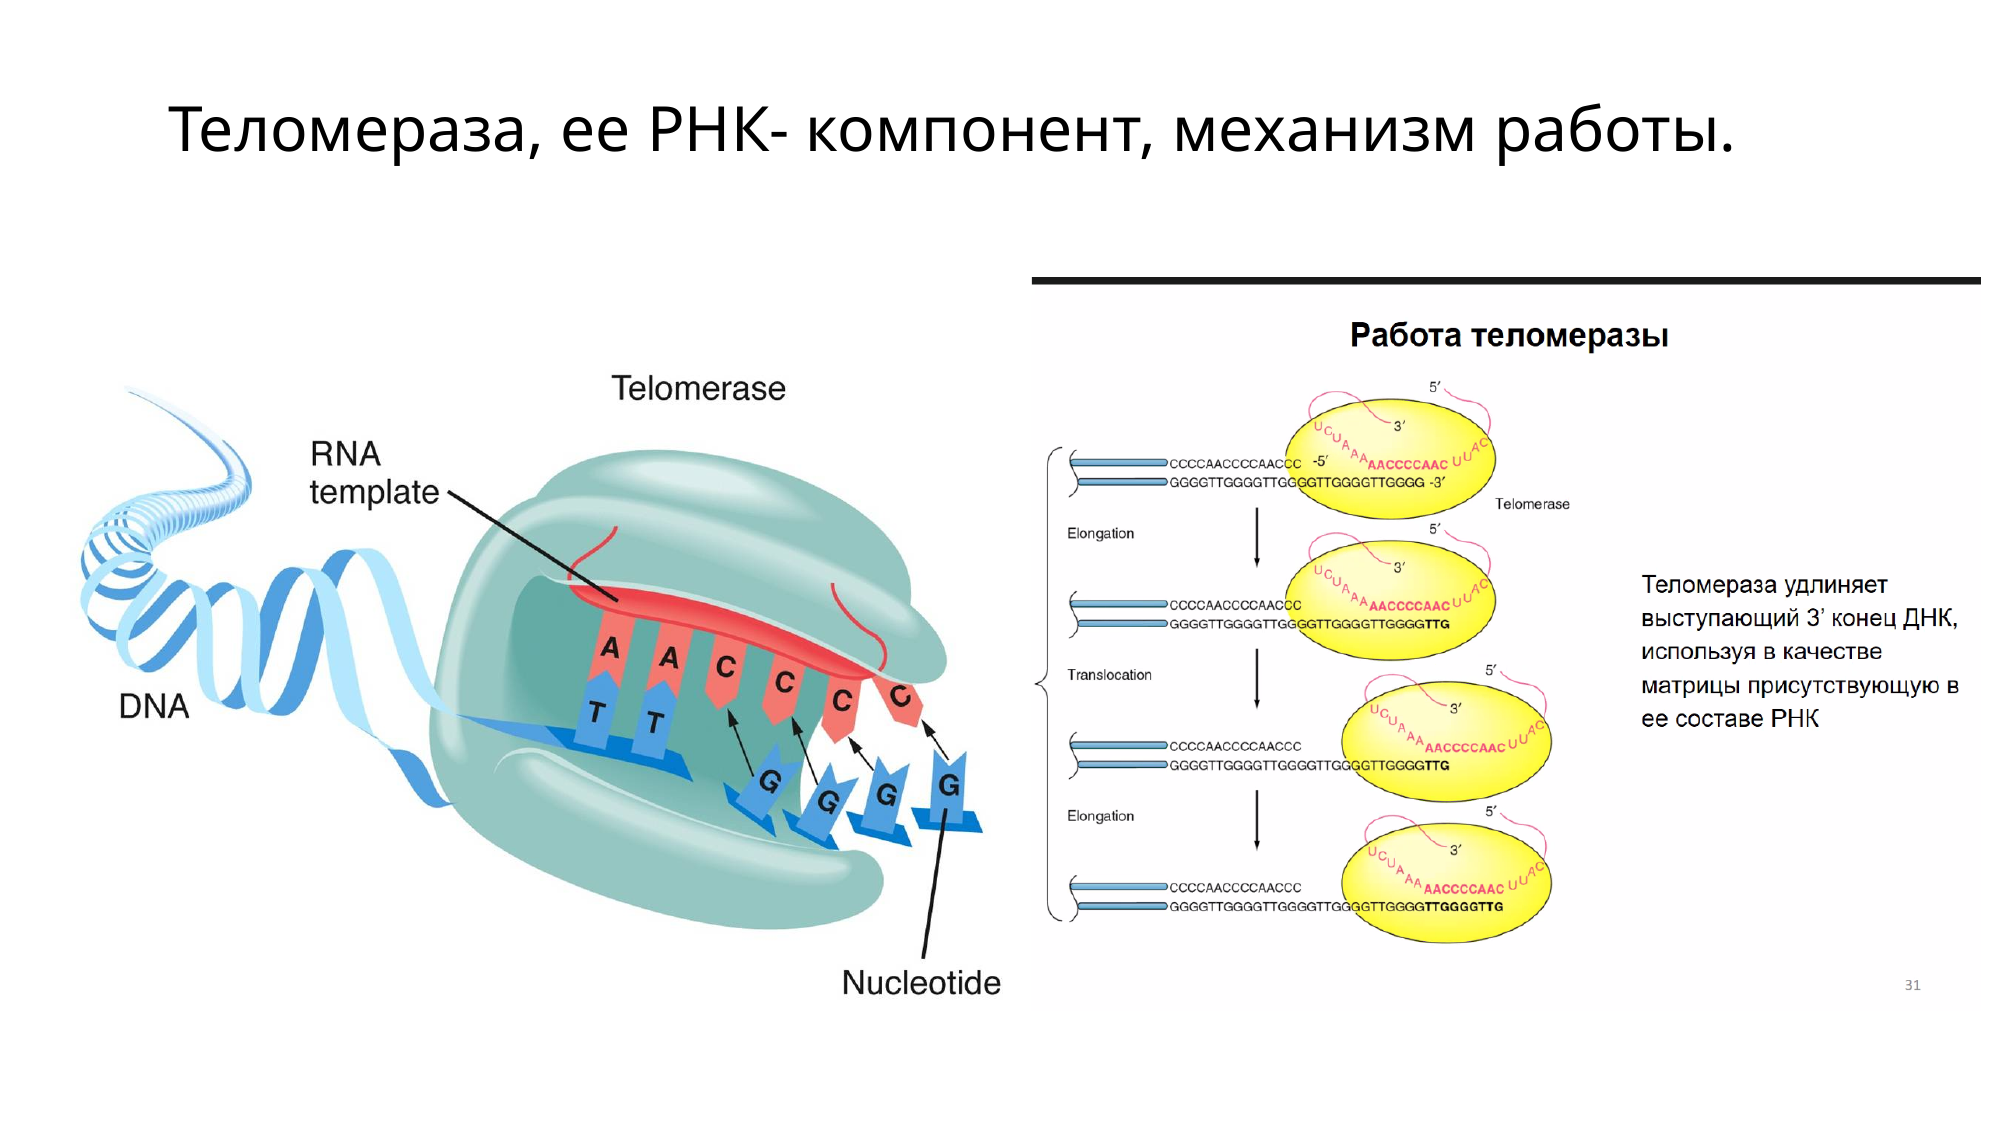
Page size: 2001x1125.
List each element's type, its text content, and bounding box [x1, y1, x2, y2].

title Теломераза, ее РНК- компонент, механизм работы. [137, 59, 1863, 278]
picture [1031, 277, 1981, 1011]
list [64, 357, 1014, 1011]
